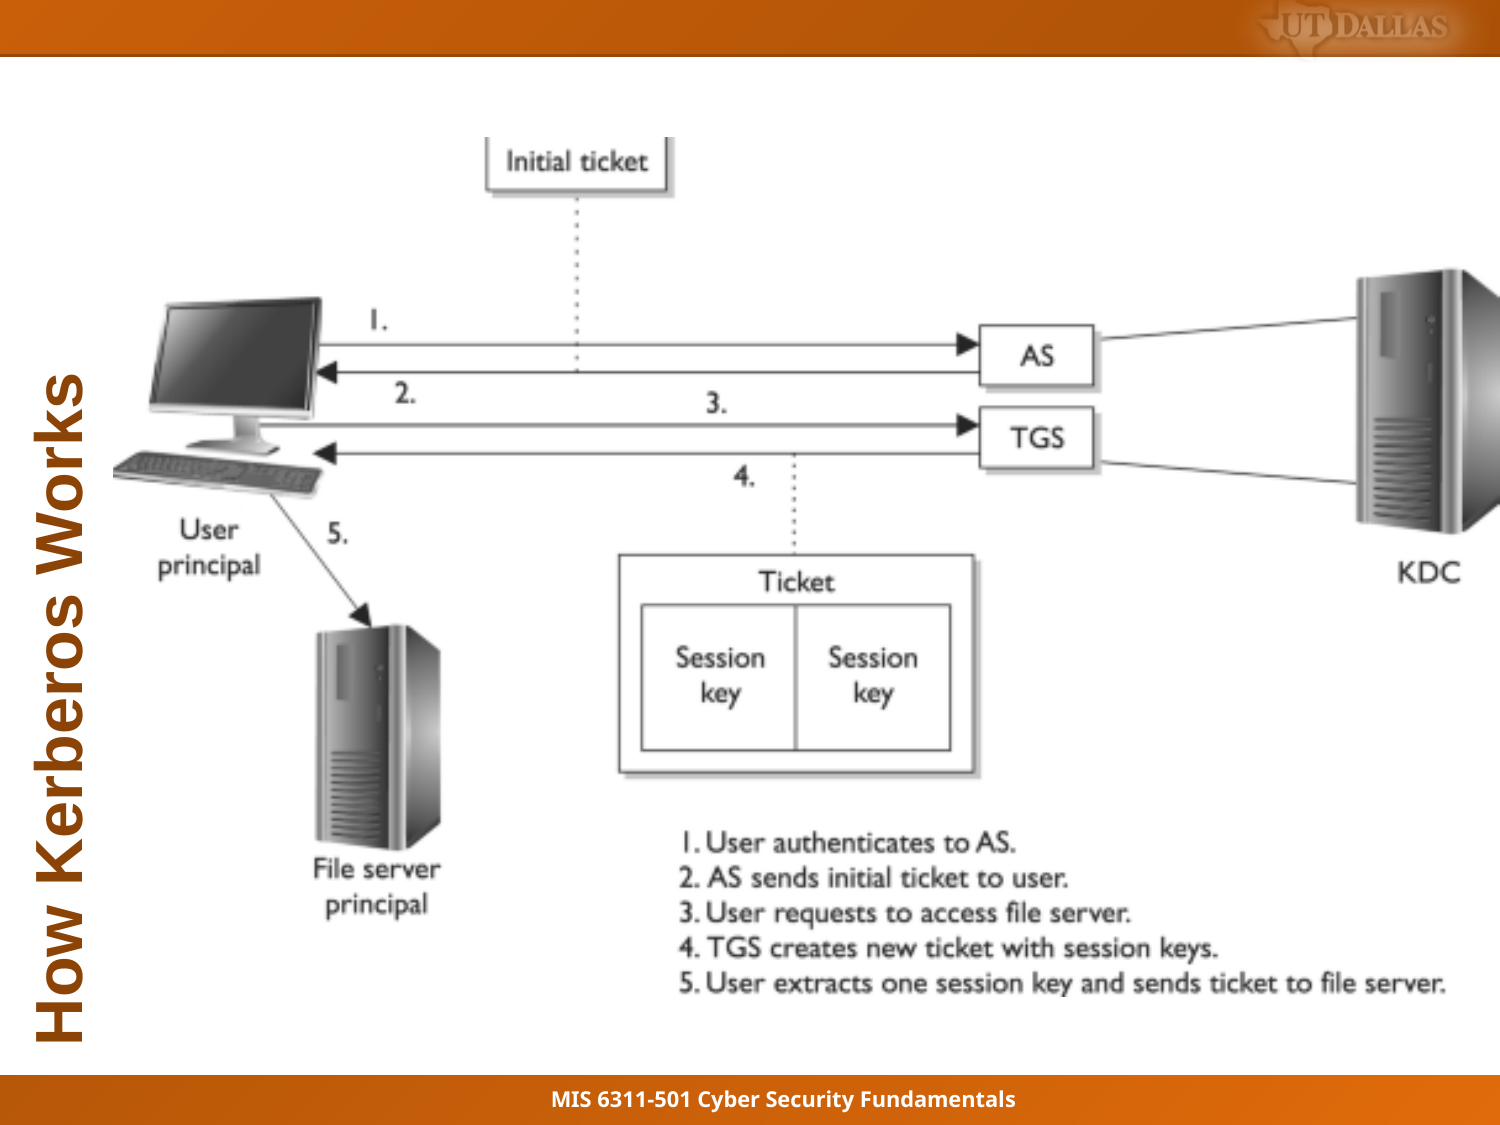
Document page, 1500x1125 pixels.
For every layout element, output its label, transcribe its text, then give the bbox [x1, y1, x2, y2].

title How Kerberos Works [0, 49, 113, 1077]
picture [1218, 0, 1500, 62]
picture [112, 137, 1500, 997]
